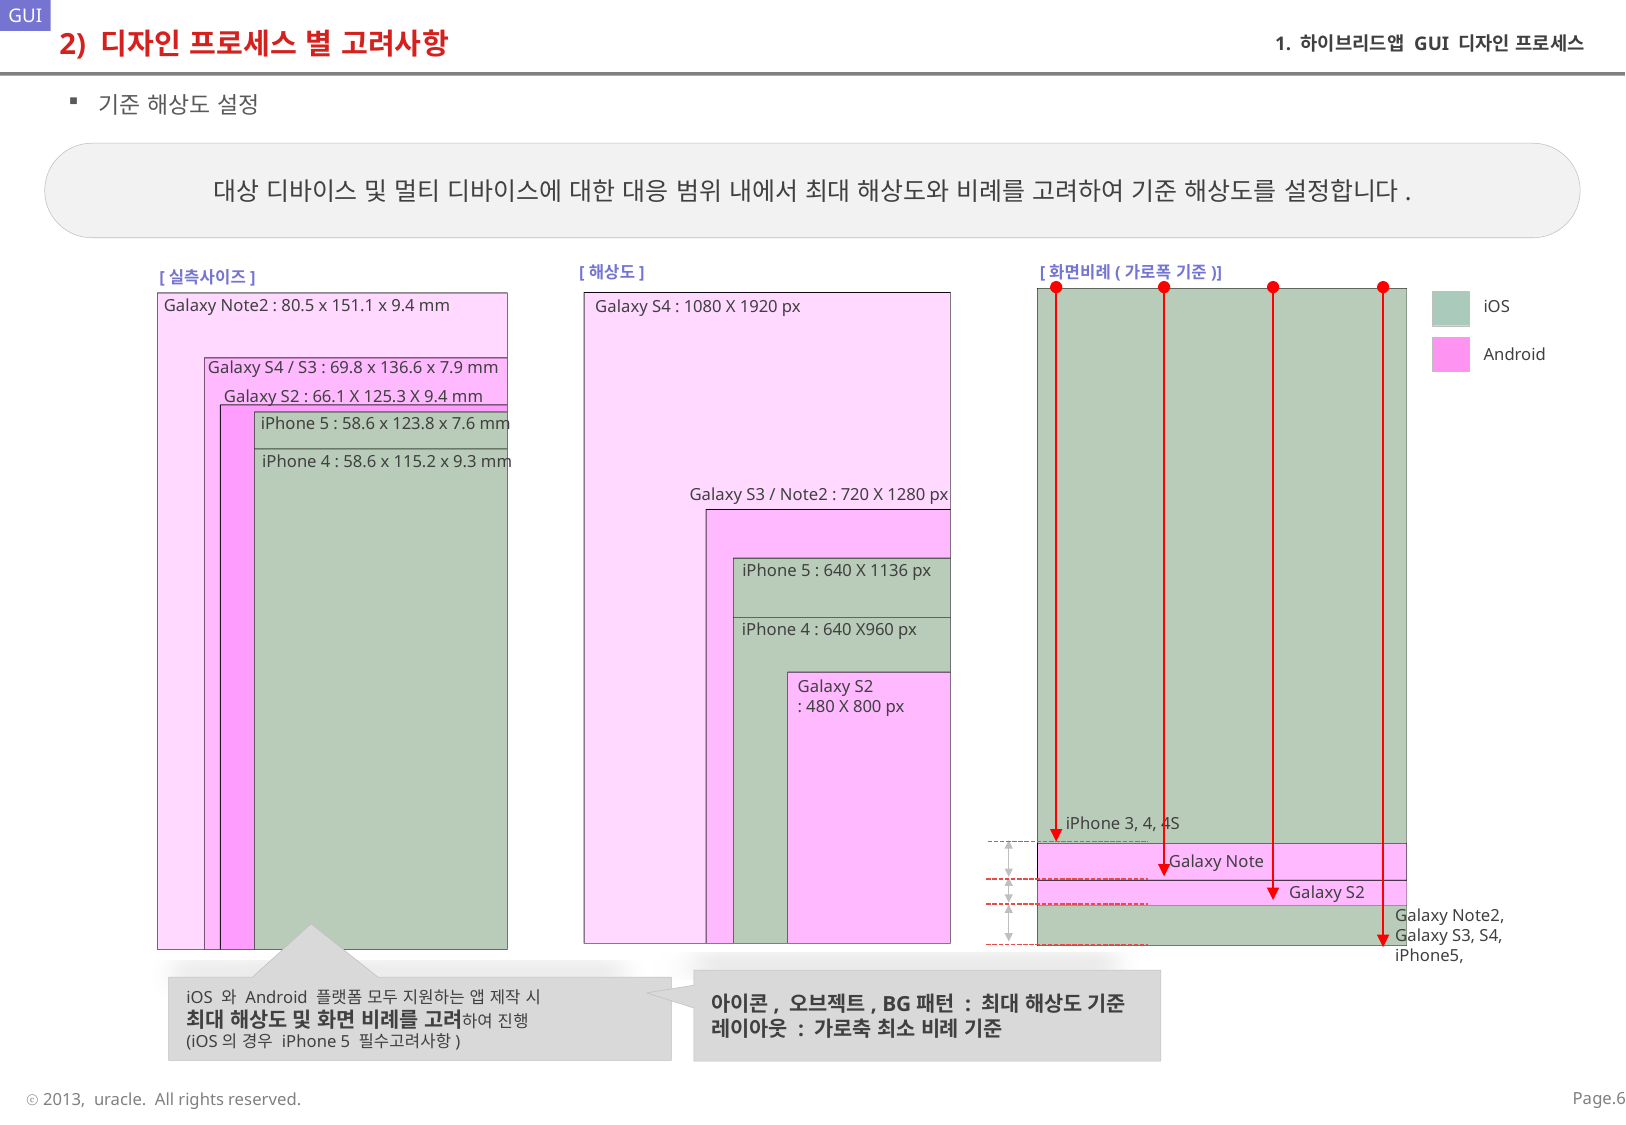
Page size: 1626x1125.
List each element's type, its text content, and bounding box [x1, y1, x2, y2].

text_box Galaxy Note2, Galaxy S3, S4, iPhone5, [1380, 897, 1542, 972]
list 1. 하이브리드앱 GUI 디자인 프로세스 [1032, 23, 1600, 66]
text_box 아이콘, 오브젝트, BG패턴 : 최대 해상도 기준 레이아웃 : 가로축 최소 비례 기준 [644, 967, 1164, 1064]
picture [1384, 288, 1407, 946]
text_box [해상도] [579, 254, 660, 286]
list 기준 해상도 설정 [53, 83, 1463, 126]
text_box [실측사이즈] [159, 249, 271, 285]
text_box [1432, 288, 1565, 372]
title 2) 디자인 프로세스 별 고려사항 [44, 11, 1595, 74]
text_box iOS 와 Android 플랫폼 모두 지원하는 앱 제작 시 최대 해상도 및 화면 비례를 고려하여 진행 (iOS의 경우 iPhone 5 필수고려사항) [166, 962, 674, 1063]
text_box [148, 286, 530, 954]
picture [1037, 288, 1382, 946]
list 대상 디바이스 및 멀티 디바이스에 대한 대응 범위 내에서 최대 해상도와 비례를 고려하여 기준 해상도를 설정합니다. [77, 154, 1548, 226]
text_box [화면비례(가로폭 기준)] [1039, 254, 1238, 288]
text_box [577, 286, 1009, 949]
